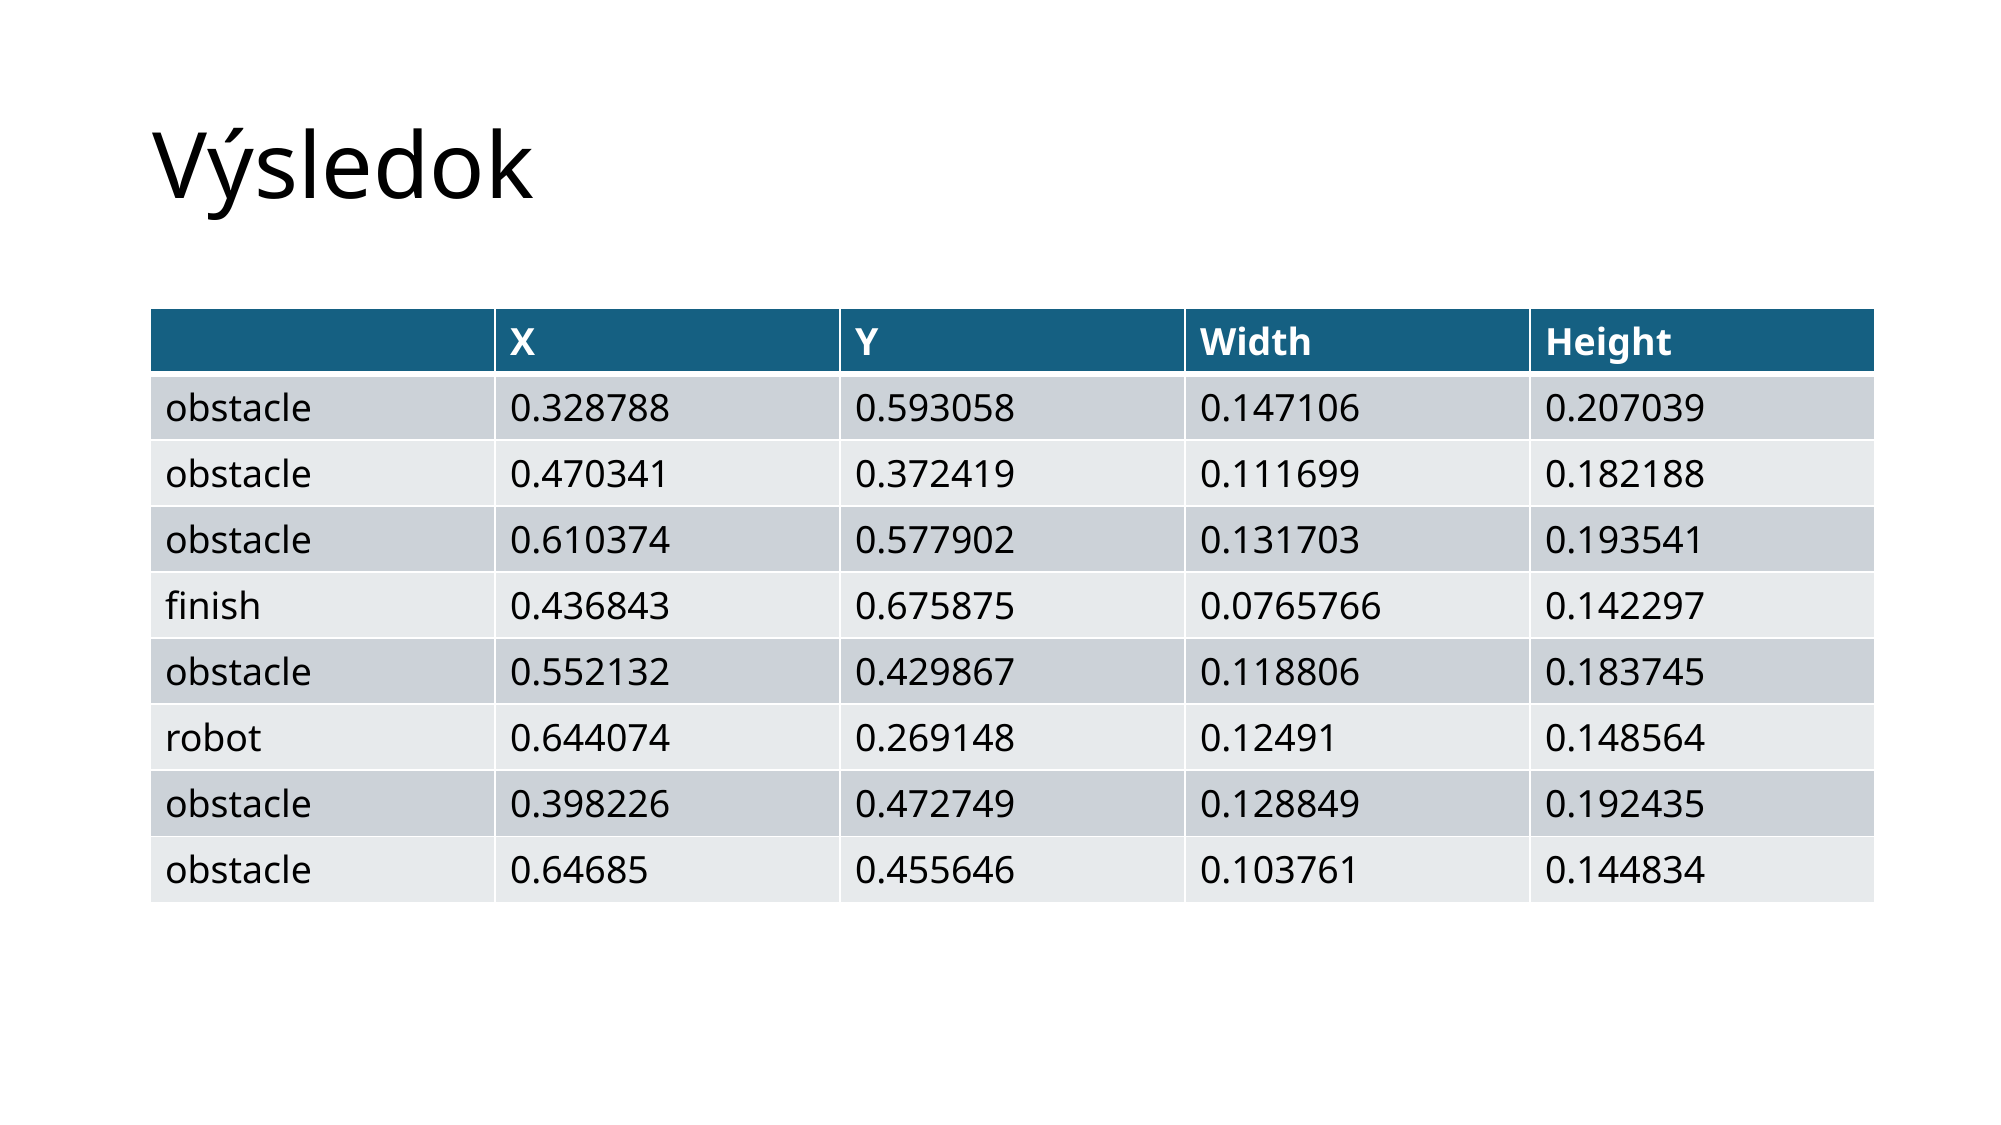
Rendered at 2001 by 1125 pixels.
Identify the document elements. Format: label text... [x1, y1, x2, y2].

table_cell obstacle [151, 837, 494, 902]
table_cell 0.644074 [496, 705, 839, 769]
table_header [151, 309, 494, 371]
title Výsledok [137, 59, 1863, 278]
table_cell 0.148564 [1531, 705, 1874, 769]
table_cell 0.328788 [496, 377, 839, 439]
table_cell 0.577902 [841, 507, 1184, 571]
table_cell obstacle [151, 771, 494, 836]
table_cell 0.429867 [841, 639, 1184, 703]
table_cell 0.455646 [841, 837, 1184, 902]
table_header Width [1186, 309, 1529, 371]
table_cell obstacle [151, 377, 494, 439]
table_cell 0.182188 [1531, 441, 1874, 505]
table_cell obstacle [151, 639, 494, 703]
table_cell 0.118806 [1186, 639, 1529, 703]
table_cell 0.192435 [1531, 771, 1874, 836]
table_cell 0.470341 [496, 441, 839, 505]
table_cell 0.103761 [1186, 837, 1529, 902]
table_cell 0.147106 [1186, 377, 1529, 439]
table_cell 0.472749 [841, 771, 1184, 836]
table_cell 0.0765766 [1186, 573, 1529, 637]
table_cell 0.144834 [1531, 837, 1874, 902]
table_cell 0.436843 [496, 573, 839, 637]
table_cell 0.193541 [1531, 507, 1874, 571]
table_header Height [1531, 309, 1874, 371]
table_cell 0.675875 [841, 573, 1184, 637]
table_cell 0.398226 [496, 771, 839, 836]
table_cell 0.610374 [496, 507, 839, 571]
table_cell 0.128849 [1186, 771, 1529, 836]
table_cell finish [151, 573, 494, 637]
table_cell 0.552132 [496, 639, 839, 703]
table_cell 0.111699 [1186, 441, 1529, 505]
table_cell 0.12491 [1186, 705, 1529, 769]
table_cell 0.593058 [841, 377, 1184, 439]
table_cell 0.142297 [1531, 573, 1874, 637]
table_cell robot [151, 705, 494, 769]
table_cell 0.131703 [1186, 507, 1529, 571]
table_cell 0.64685 [496, 837, 839, 902]
table_cell 0.207039 [1531, 377, 1874, 439]
table_cell obstacle [151, 441, 494, 505]
table_cell 0.269148 [841, 705, 1184, 769]
table_header Y [841, 309, 1184, 371]
table_header X [496, 309, 839, 371]
table_cell 0.372419 [841, 441, 1184, 505]
table_cell obstacle [151, 507, 494, 571]
table_cell 0.183745 [1531, 639, 1874, 703]
